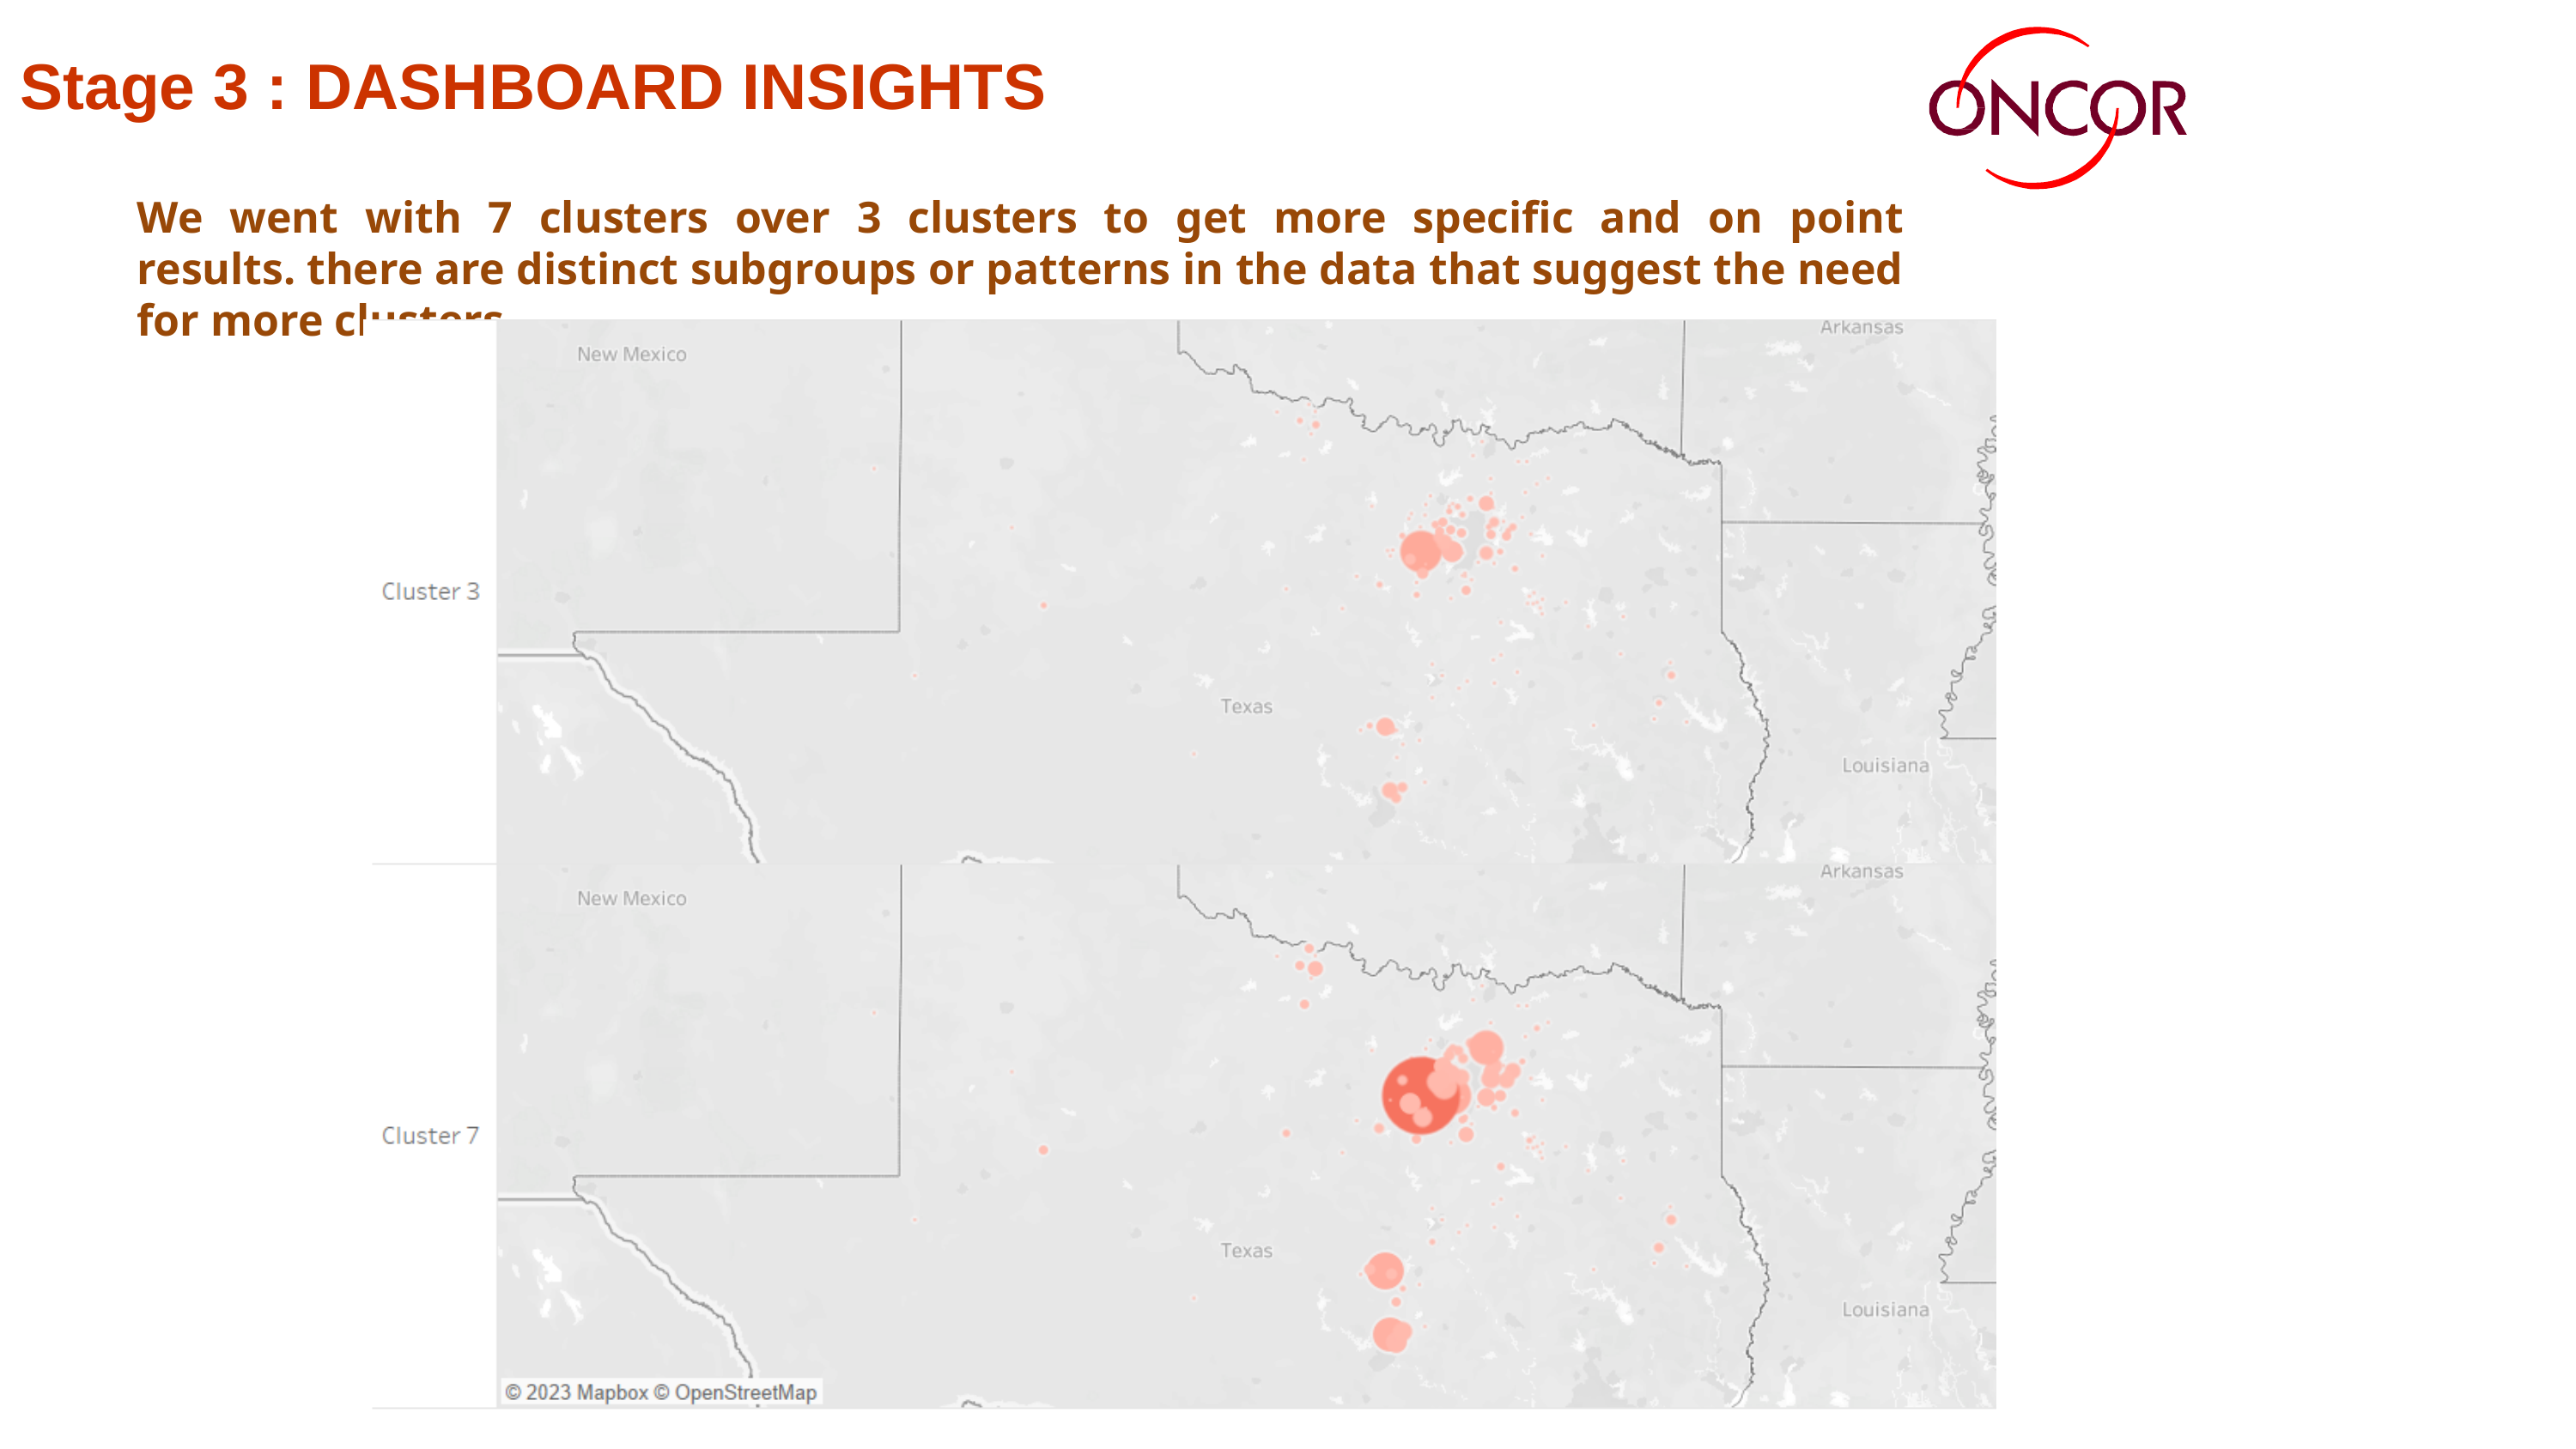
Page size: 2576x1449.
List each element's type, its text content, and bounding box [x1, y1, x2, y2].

title Stage 3 : DASHBOARD INSIGHTS [20, 45, 2021, 288]
picture [363, 319, 1996, 1423]
list We went with 7 clusters over 3 clusters to get more specific and on point results. there are distinct subgroups or patterns in the data that suggest the need for more clusters. [137, 190, 1905, 1018]
